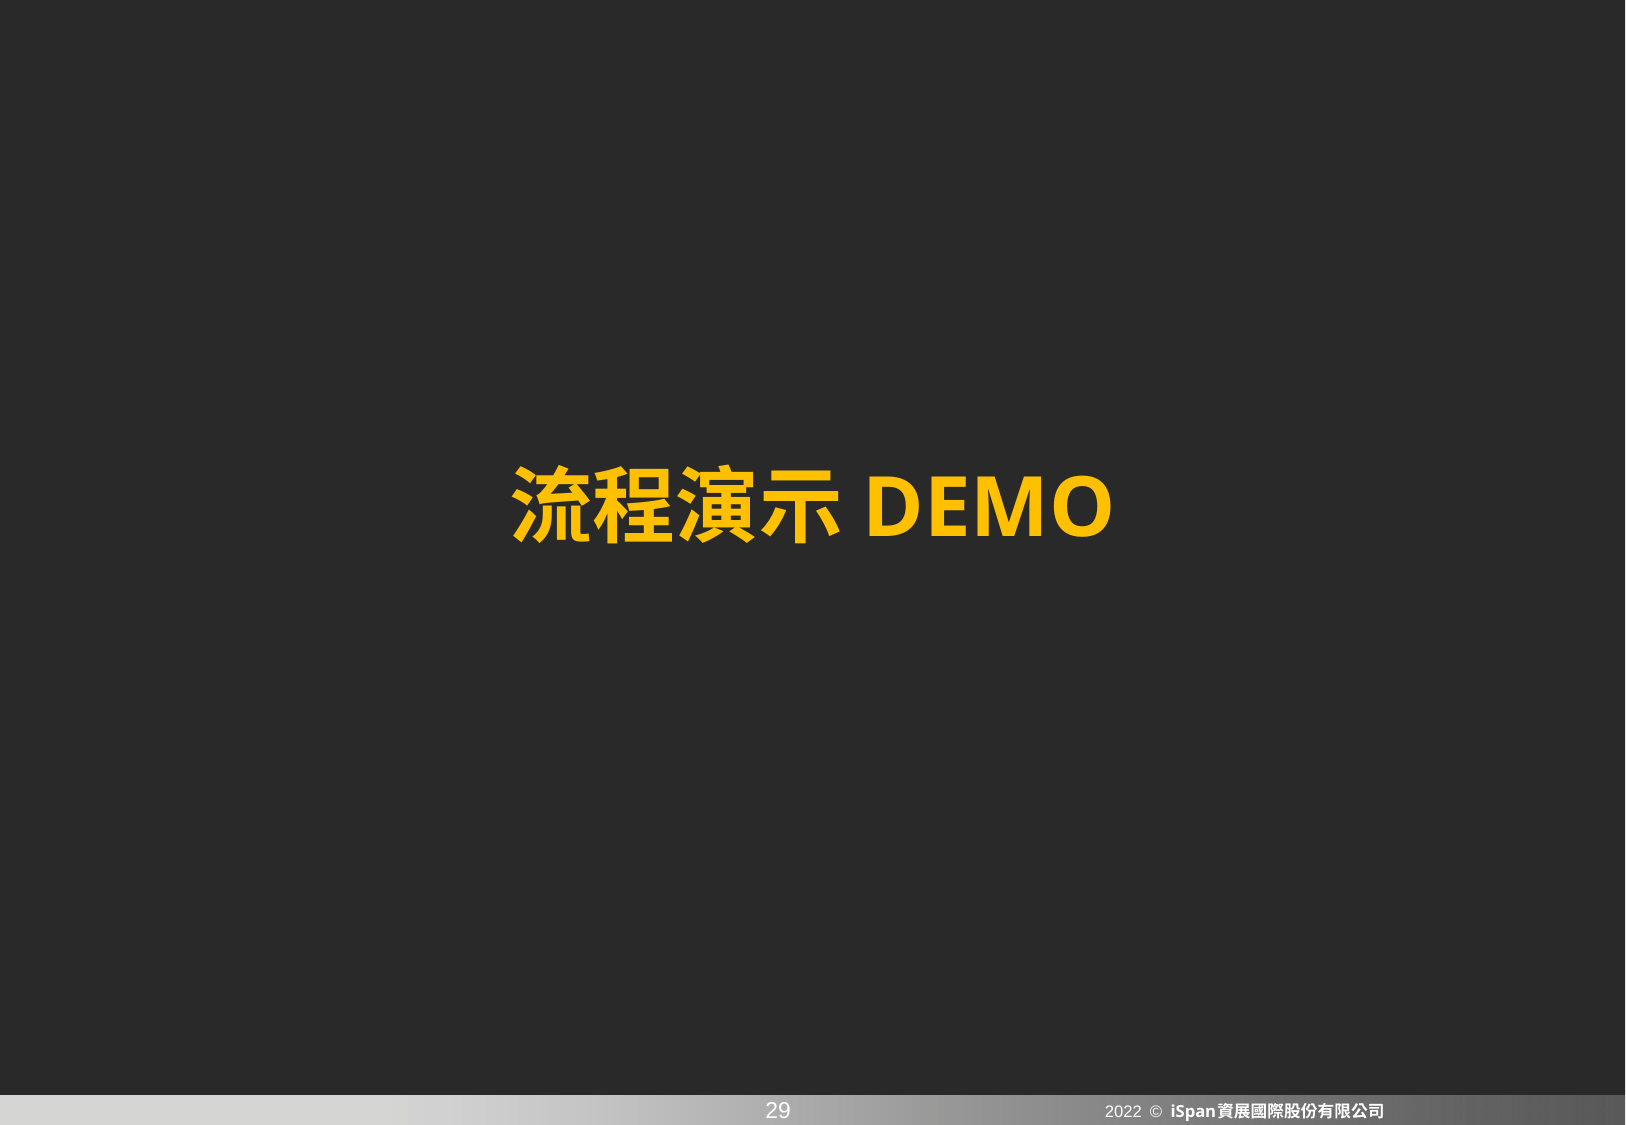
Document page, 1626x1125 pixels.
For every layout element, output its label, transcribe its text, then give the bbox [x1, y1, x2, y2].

title 流程演示DEMO [103, 444, 1522, 562]
picture [0, 0, 1626, 1125]
